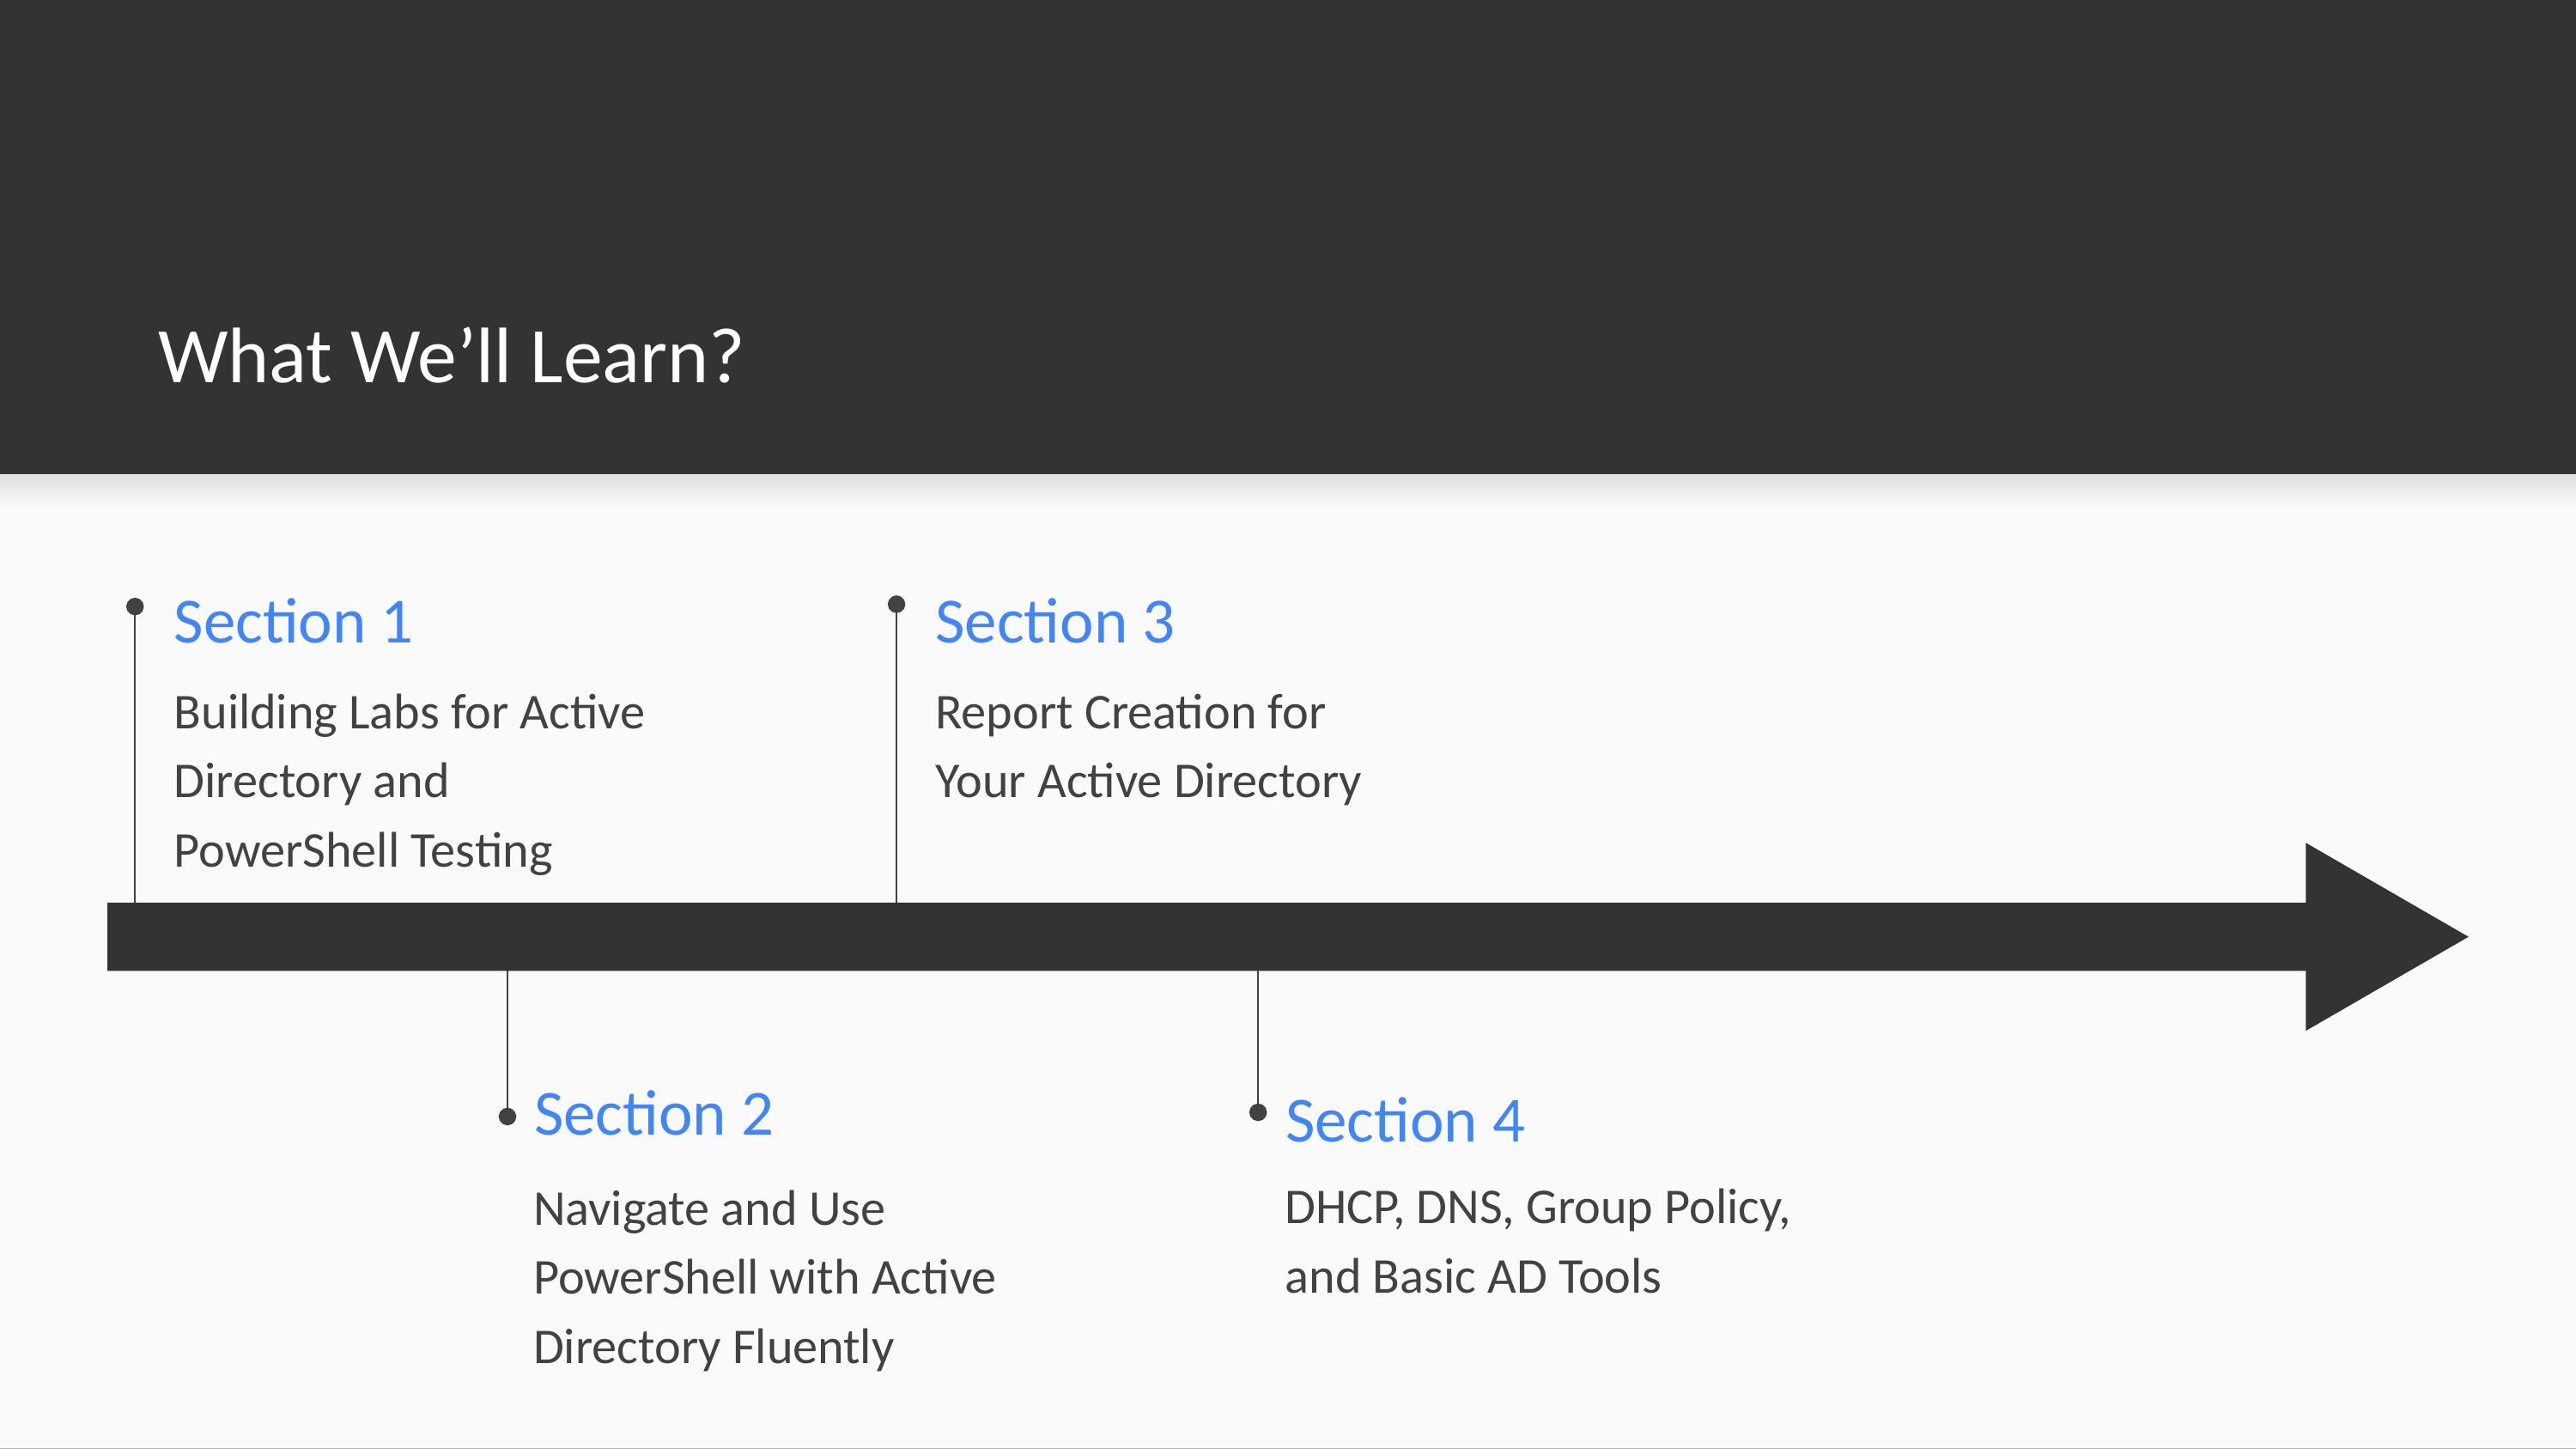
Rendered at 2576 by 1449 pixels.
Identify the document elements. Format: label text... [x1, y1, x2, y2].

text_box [106, 842, 2470, 1032]
text_box DHCP, DNS, Group Policy, and Basic AD Tools [1259, 1138, 1835, 1302]
title Section 2 [508, 1053, 885, 1140]
title Section 1 [148, 562, 660, 643]
title Section 3 [909, 562, 1421, 643]
list Navigate and Use PowerShell with Active Directory Fluently [507, 1140, 1143, 1372]
title What We’ll Learn? [132, 208, 2450, 424]
text_box Section 4 [1260, 1060, 1771, 1138]
list Report Creation for Your Active Directory [909, 643, 1421, 807]
list Building Labs for Active Directory and PowerShell Testing [148, 643, 678, 807]
